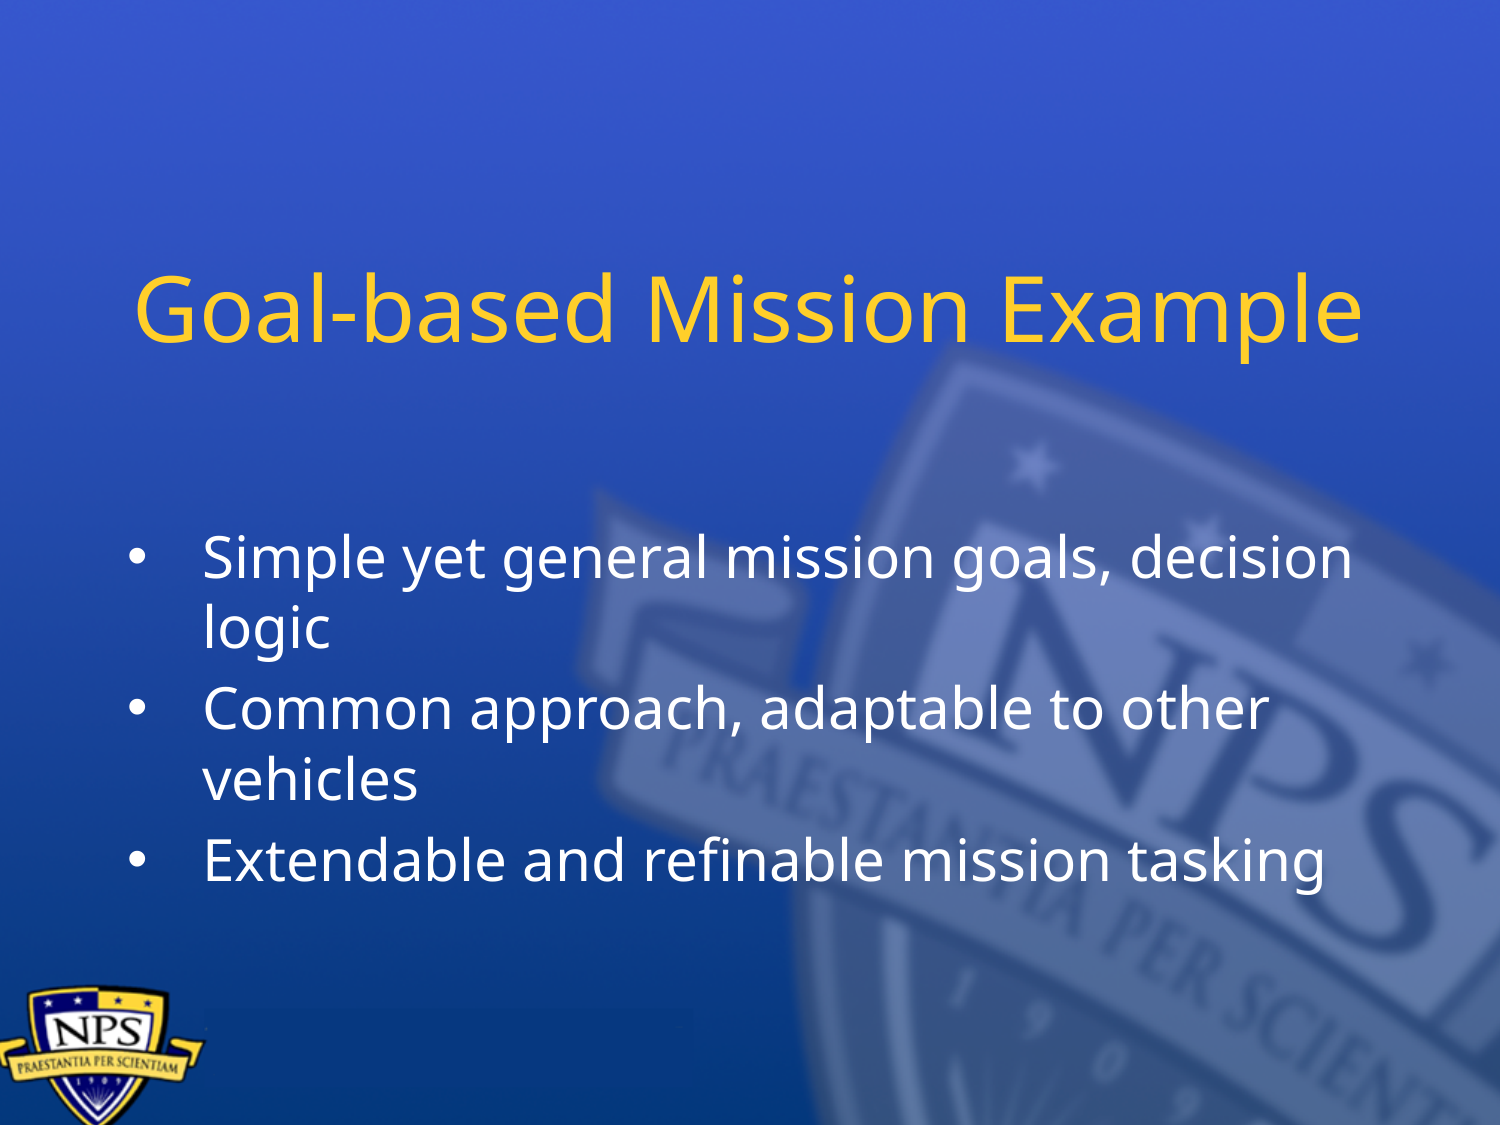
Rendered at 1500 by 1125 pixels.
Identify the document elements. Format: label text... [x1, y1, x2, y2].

title Goal-based Mission Example [112, 212, 1388, 401]
subtitle Simple yet general mission goals, decision logic Common approach, adaptable to other vehicles Extendable and refinable mission tasking [112, 512, 1476, 813]
picture [0, 0, 1500, 1125]
